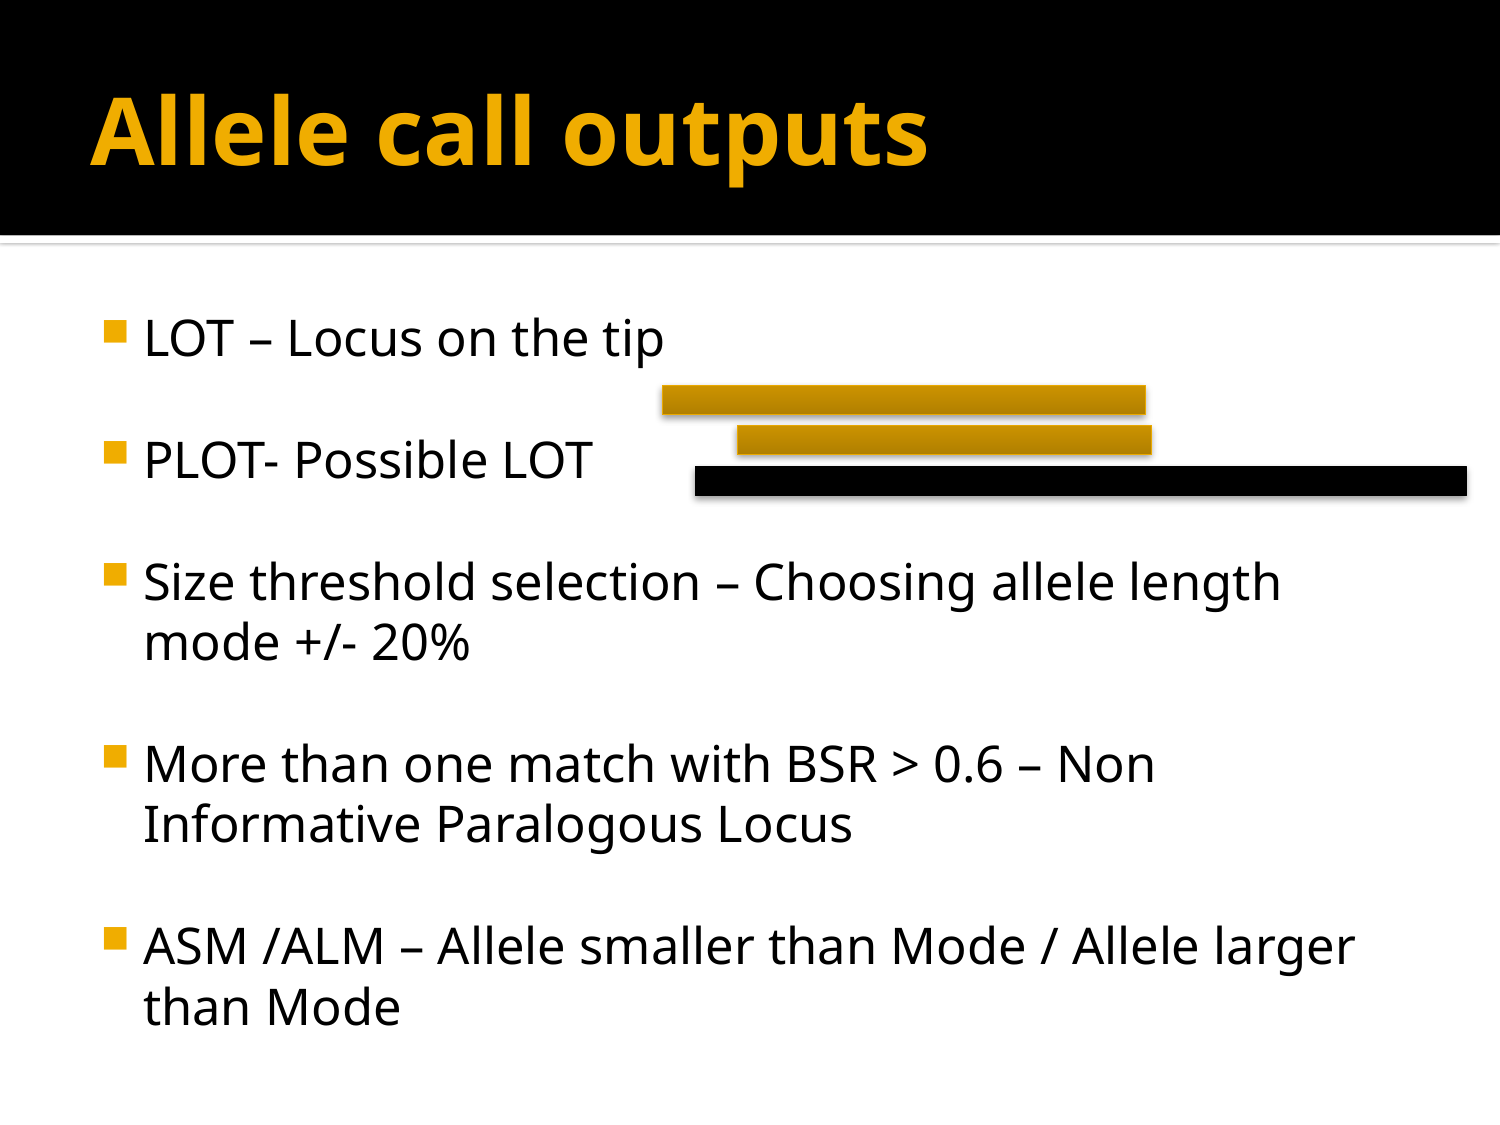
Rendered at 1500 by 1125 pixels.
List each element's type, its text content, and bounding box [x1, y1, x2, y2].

text_box [662, 385, 1146, 415]
list LOT – Locus on the tip PLOT- Possible LOT Size threshold selection – Choosing allele length mode +/- 20% More than one match with BSR > 0.6 – Non Informative Paralogous Locus ASM /ALM – Allele smaller than Mode / Allele larger than Mode [75, 291, 1425, 1050]
text_box [737, 425, 1152, 455]
title Allele call outputs [75, 25, 1425, 231]
text_box [695, 466, 1467, 496]
